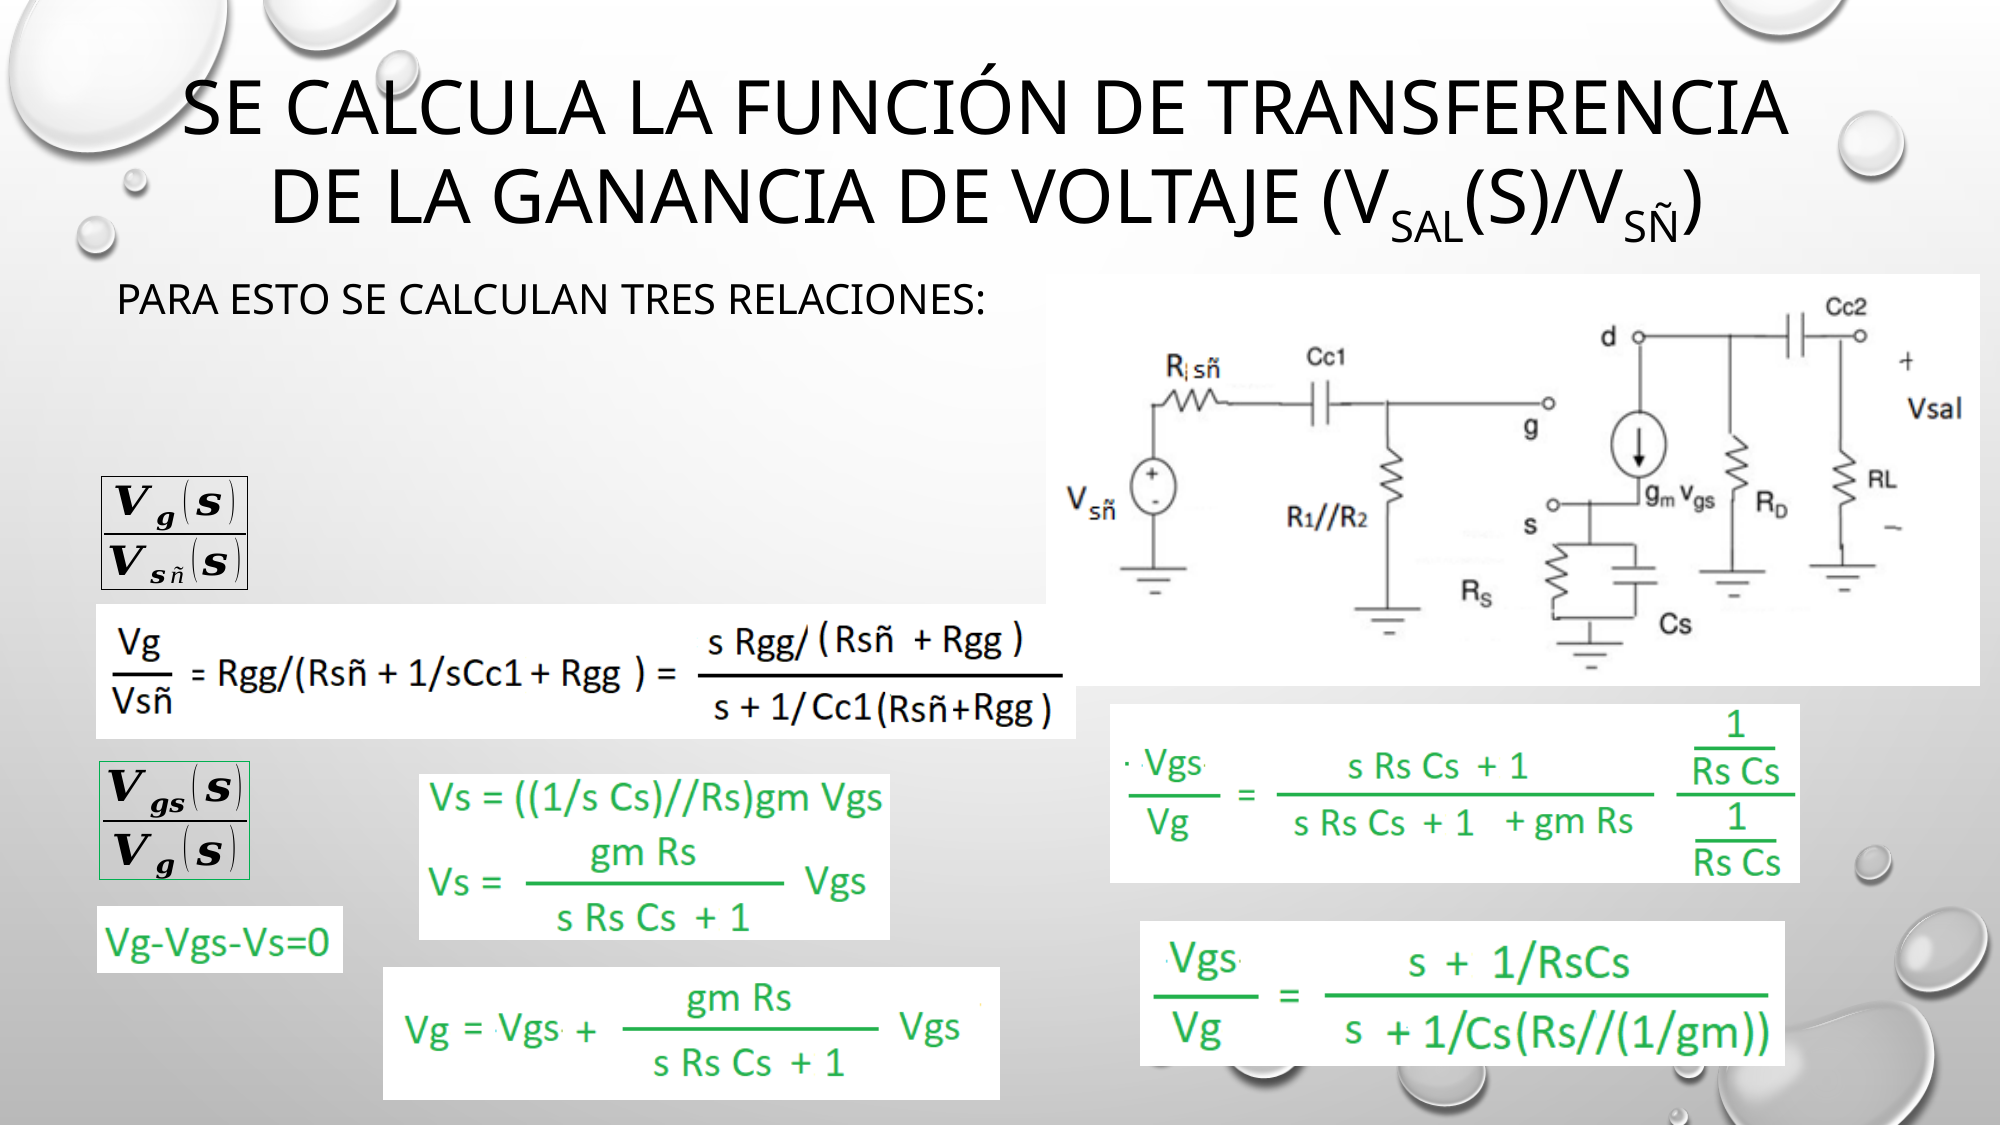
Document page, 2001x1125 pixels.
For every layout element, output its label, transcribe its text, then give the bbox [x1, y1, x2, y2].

title Se calcula la función de transferencia de la ganancia de Voltaje (Vsal(s)/Vsñ) [135, 25, 1836, 287]
picture [0, 0, 2000, 1125]
